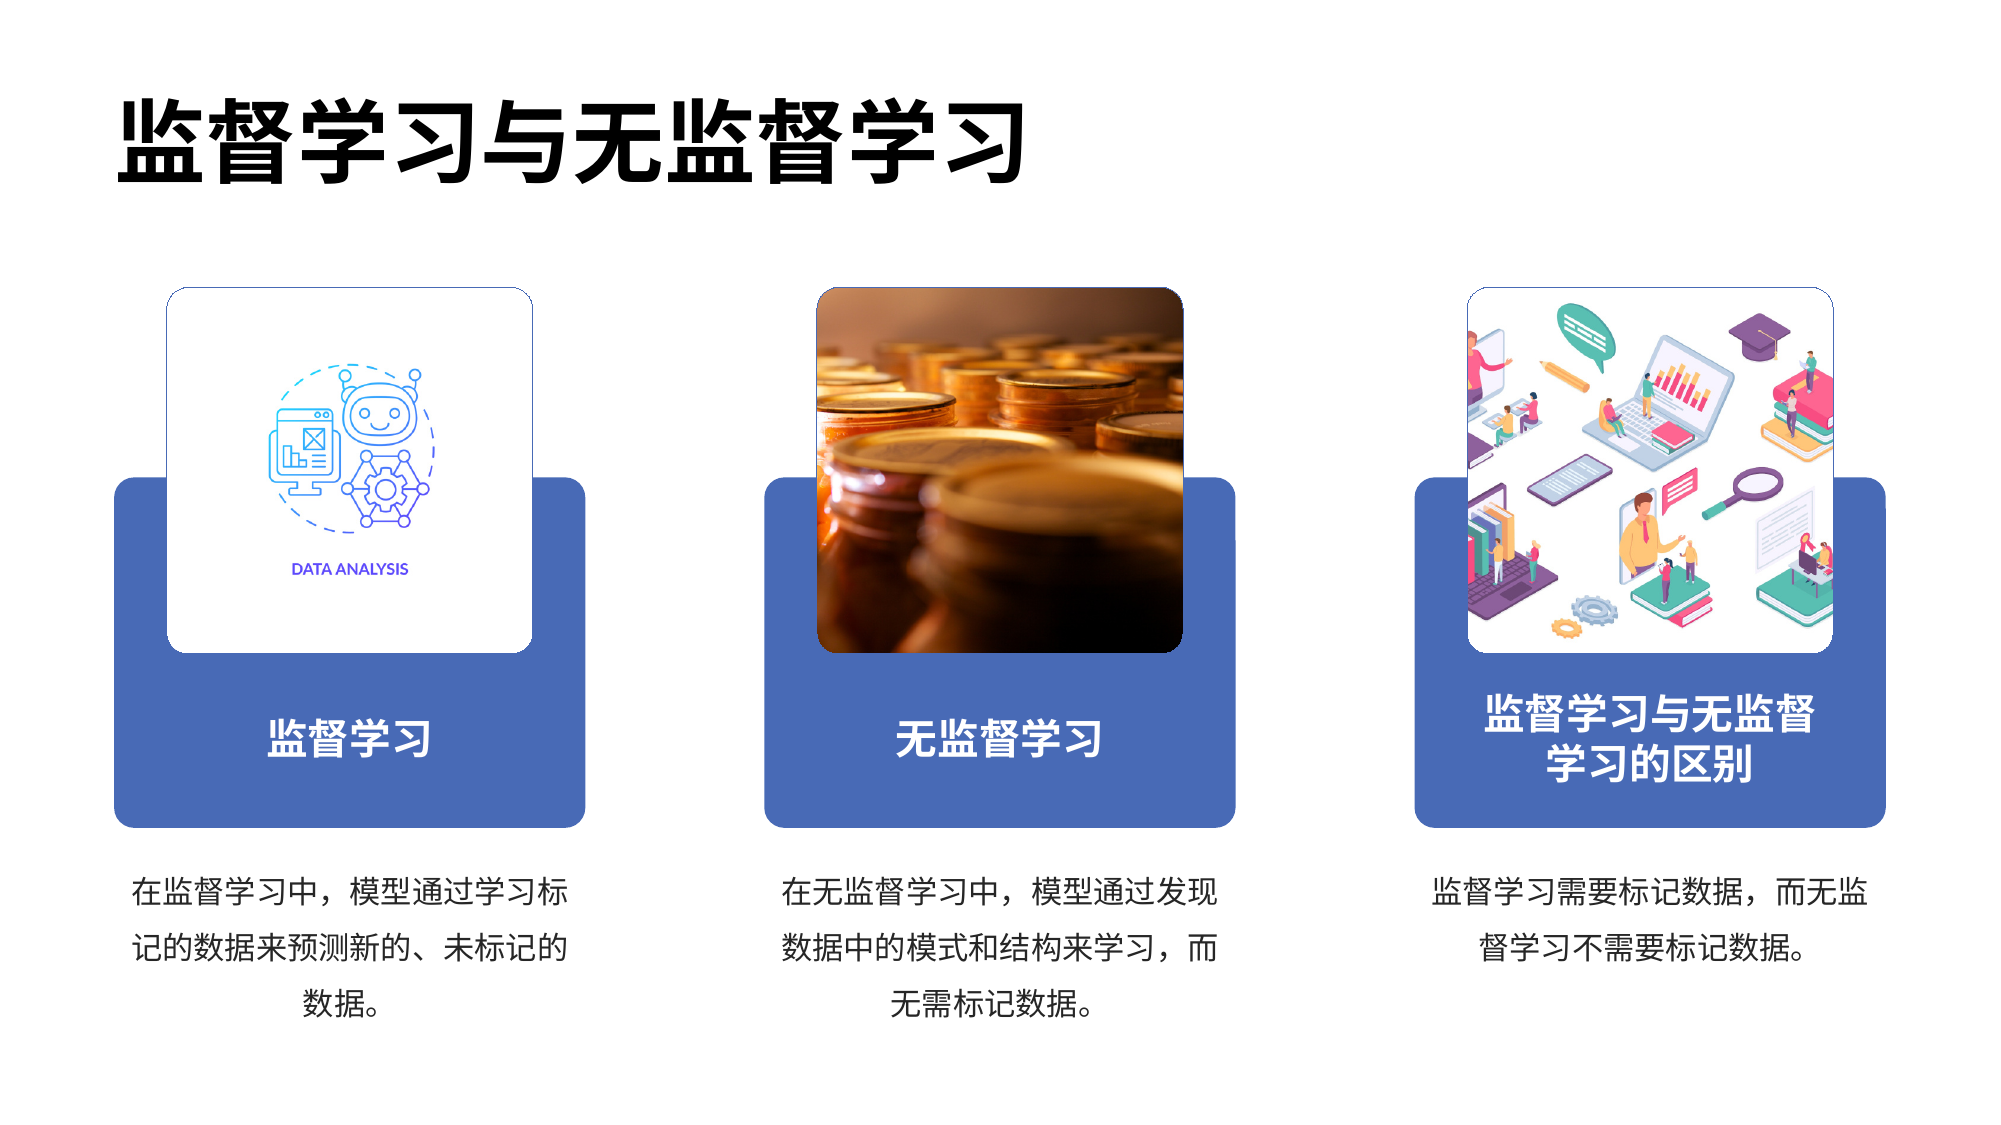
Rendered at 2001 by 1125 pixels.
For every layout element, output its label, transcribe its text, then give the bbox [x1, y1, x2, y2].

picture [166, 287, 533, 654]
picture [816, 287, 1184, 654]
text_box 在无监督学习中，模型通过发现数据中的模式和结构来学习，而无需标记数据。 [778, 853, 1222, 1064]
title 监督学习与无监督学习 [114, 64, 1886, 195]
text_box [1413, 476, 1887, 829]
text_box [763, 476, 1237, 829]
text_box 监督学习与无监督学习的区别 [1464, 666, 1836, 809]
text_box 在监督学习中，模型通过学习标记的数据来预测新的、未标记的数据。 [128, 853, 572, 1064]
text_box 无监督学习 [814, 666, 1186, 809]
text_box 监督学习 [164, 666, 536, 809]
text_box [113, 476, 587, 829]
text_box 监督学习需要标记数据，而无监督学习不需要标记数据。 [1428, 853, 1872, 1064]
picture [1467, 287, 1834, 654]
